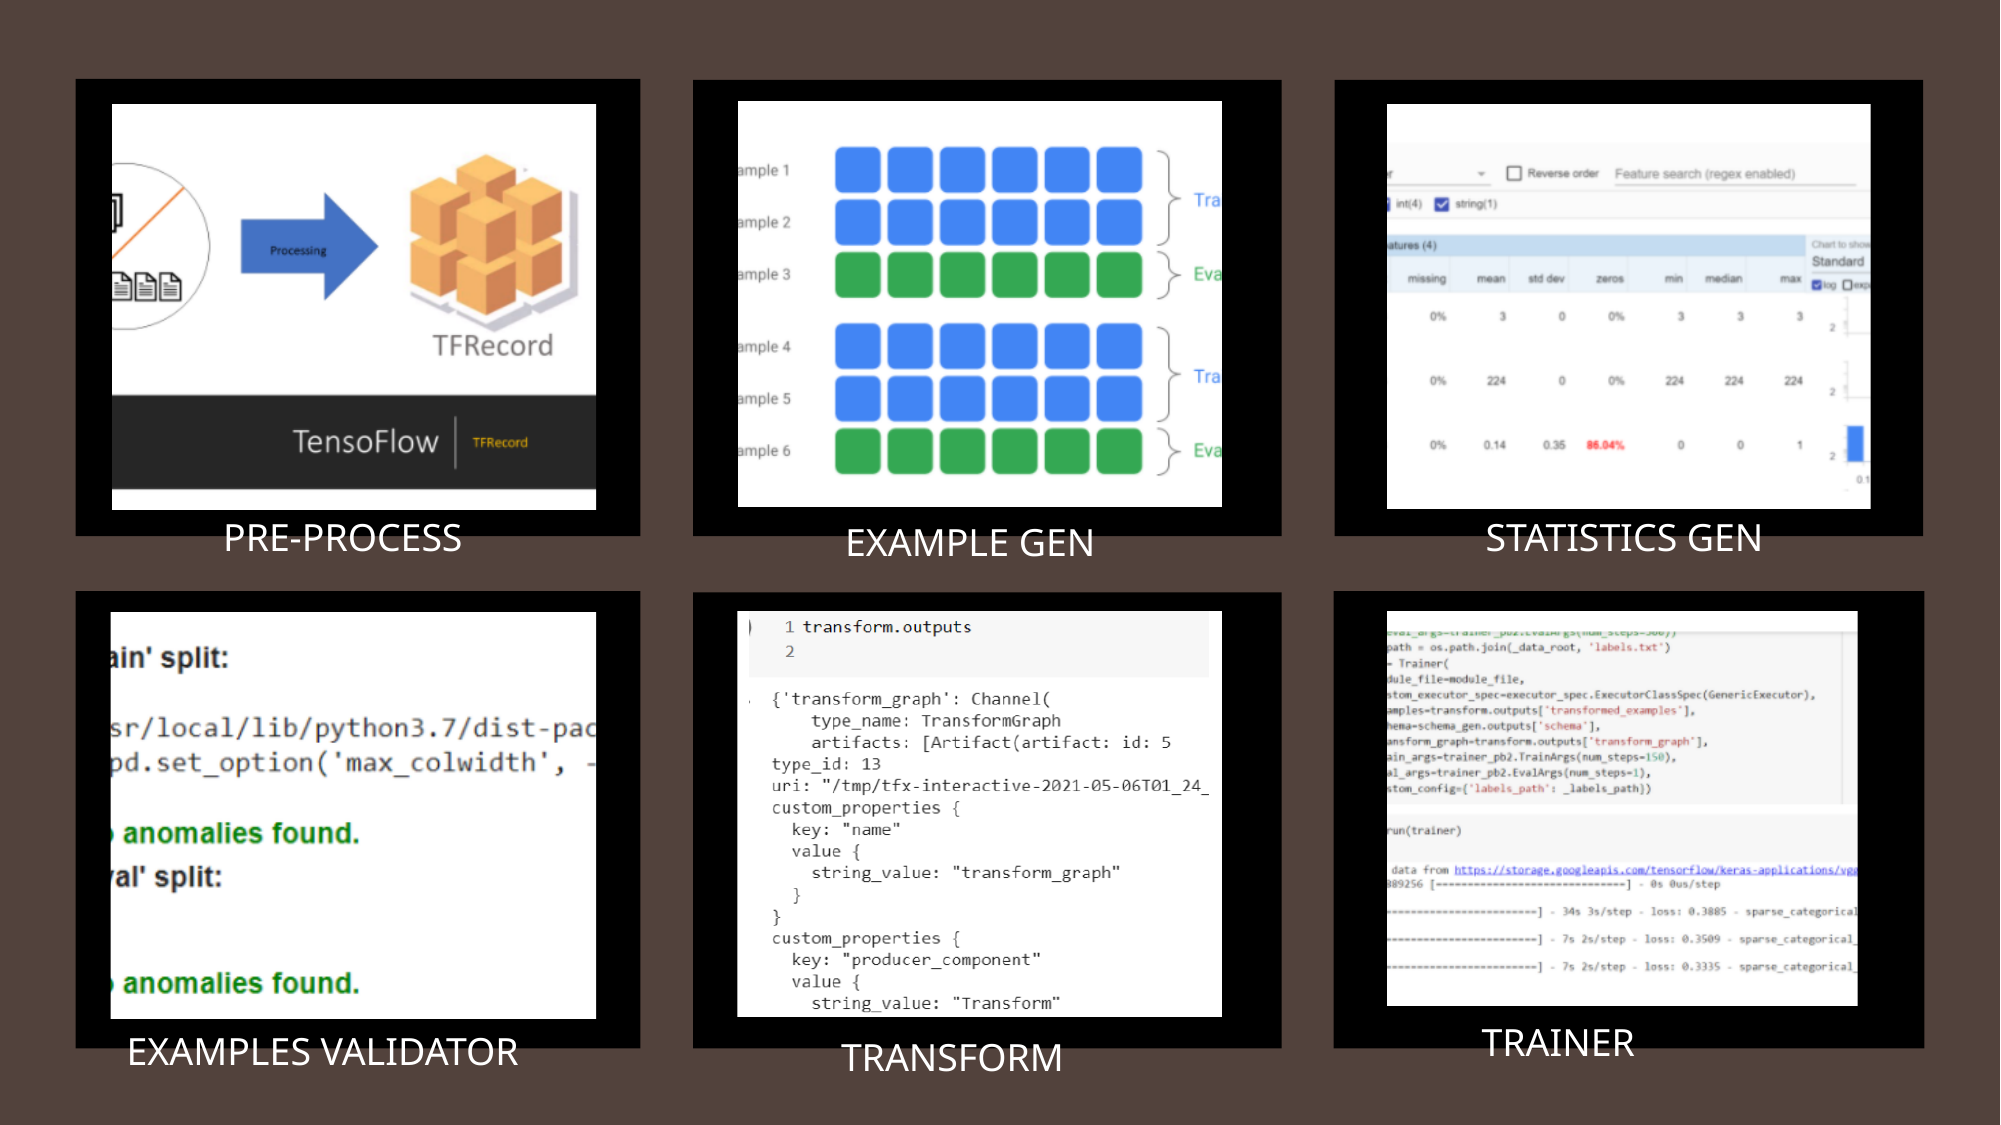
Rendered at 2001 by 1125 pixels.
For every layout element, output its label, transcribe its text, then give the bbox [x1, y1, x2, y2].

text_box [74, 77, 642, 538]
picture [111, 104, 597, 510]
text_box TRANSFORM [826, 1026, 1125, 1086]
picture [737, 611, 1222, 1017]
picture [737, 101, 1222, 507]
text_box STATISTICS GEN [1470, 510, 1792, 567]
text_box TRAINER [1466, 1011, 1766, 1072]
text_box EXAMPLE GEN [830, 511, 1129, 571]
text_box [692, 78, 1283, 538]
text_box [74, 590, 642, 1050]
text_box [1332, 590, 1926, 1050]
text_box [692, 591, 1283, 1050]
text_box EXAMPLES VALIDATOR [111, 1020, 569, 1080]
picture [1386, 104, 1871, 510]
picture [1386, 611, 1858, 1006]
picture [110, 612, 597, 1019]
text_box [1333, 78, 1925, 538]
text_box PRE-PROCESS [208, 510, 507, 567]
text_box [0, 0, 2000, 1125]
